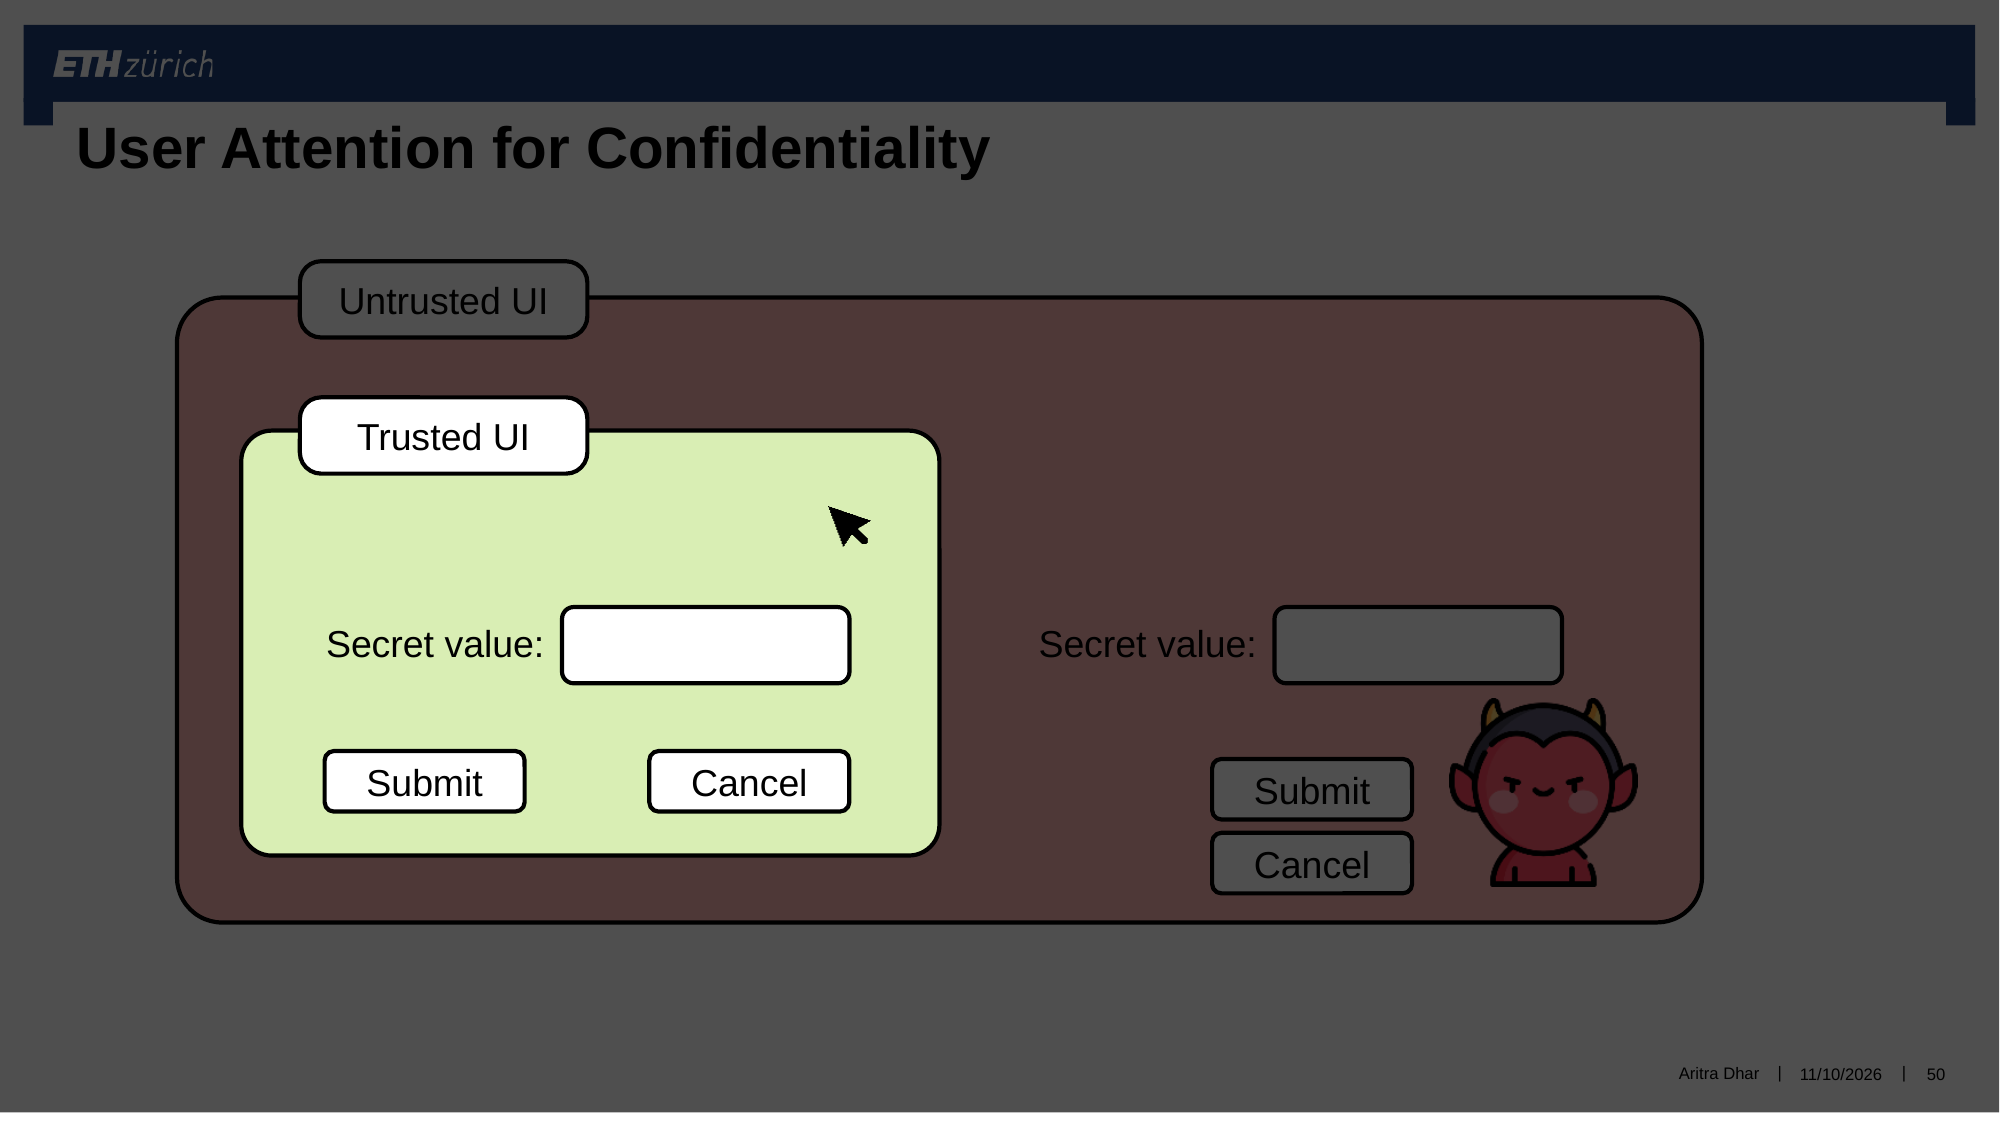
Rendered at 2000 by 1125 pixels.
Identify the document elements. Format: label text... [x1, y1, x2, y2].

text_box Cancel [647, 748, 852, 814]
text_box Submit [322, 748, 527, 814]
picture [828, 506, 871, 547]
text_box [239, 428, 942, 858]
text_box [0, 0, 2000, 1114]
text_box [560, 604, 852, 686]
text_box Secret value: [311, 612, 560, 673]
text_box Trusted UI [297, 395, 590, 476]
picture [1449, 698, 1638, 887]
